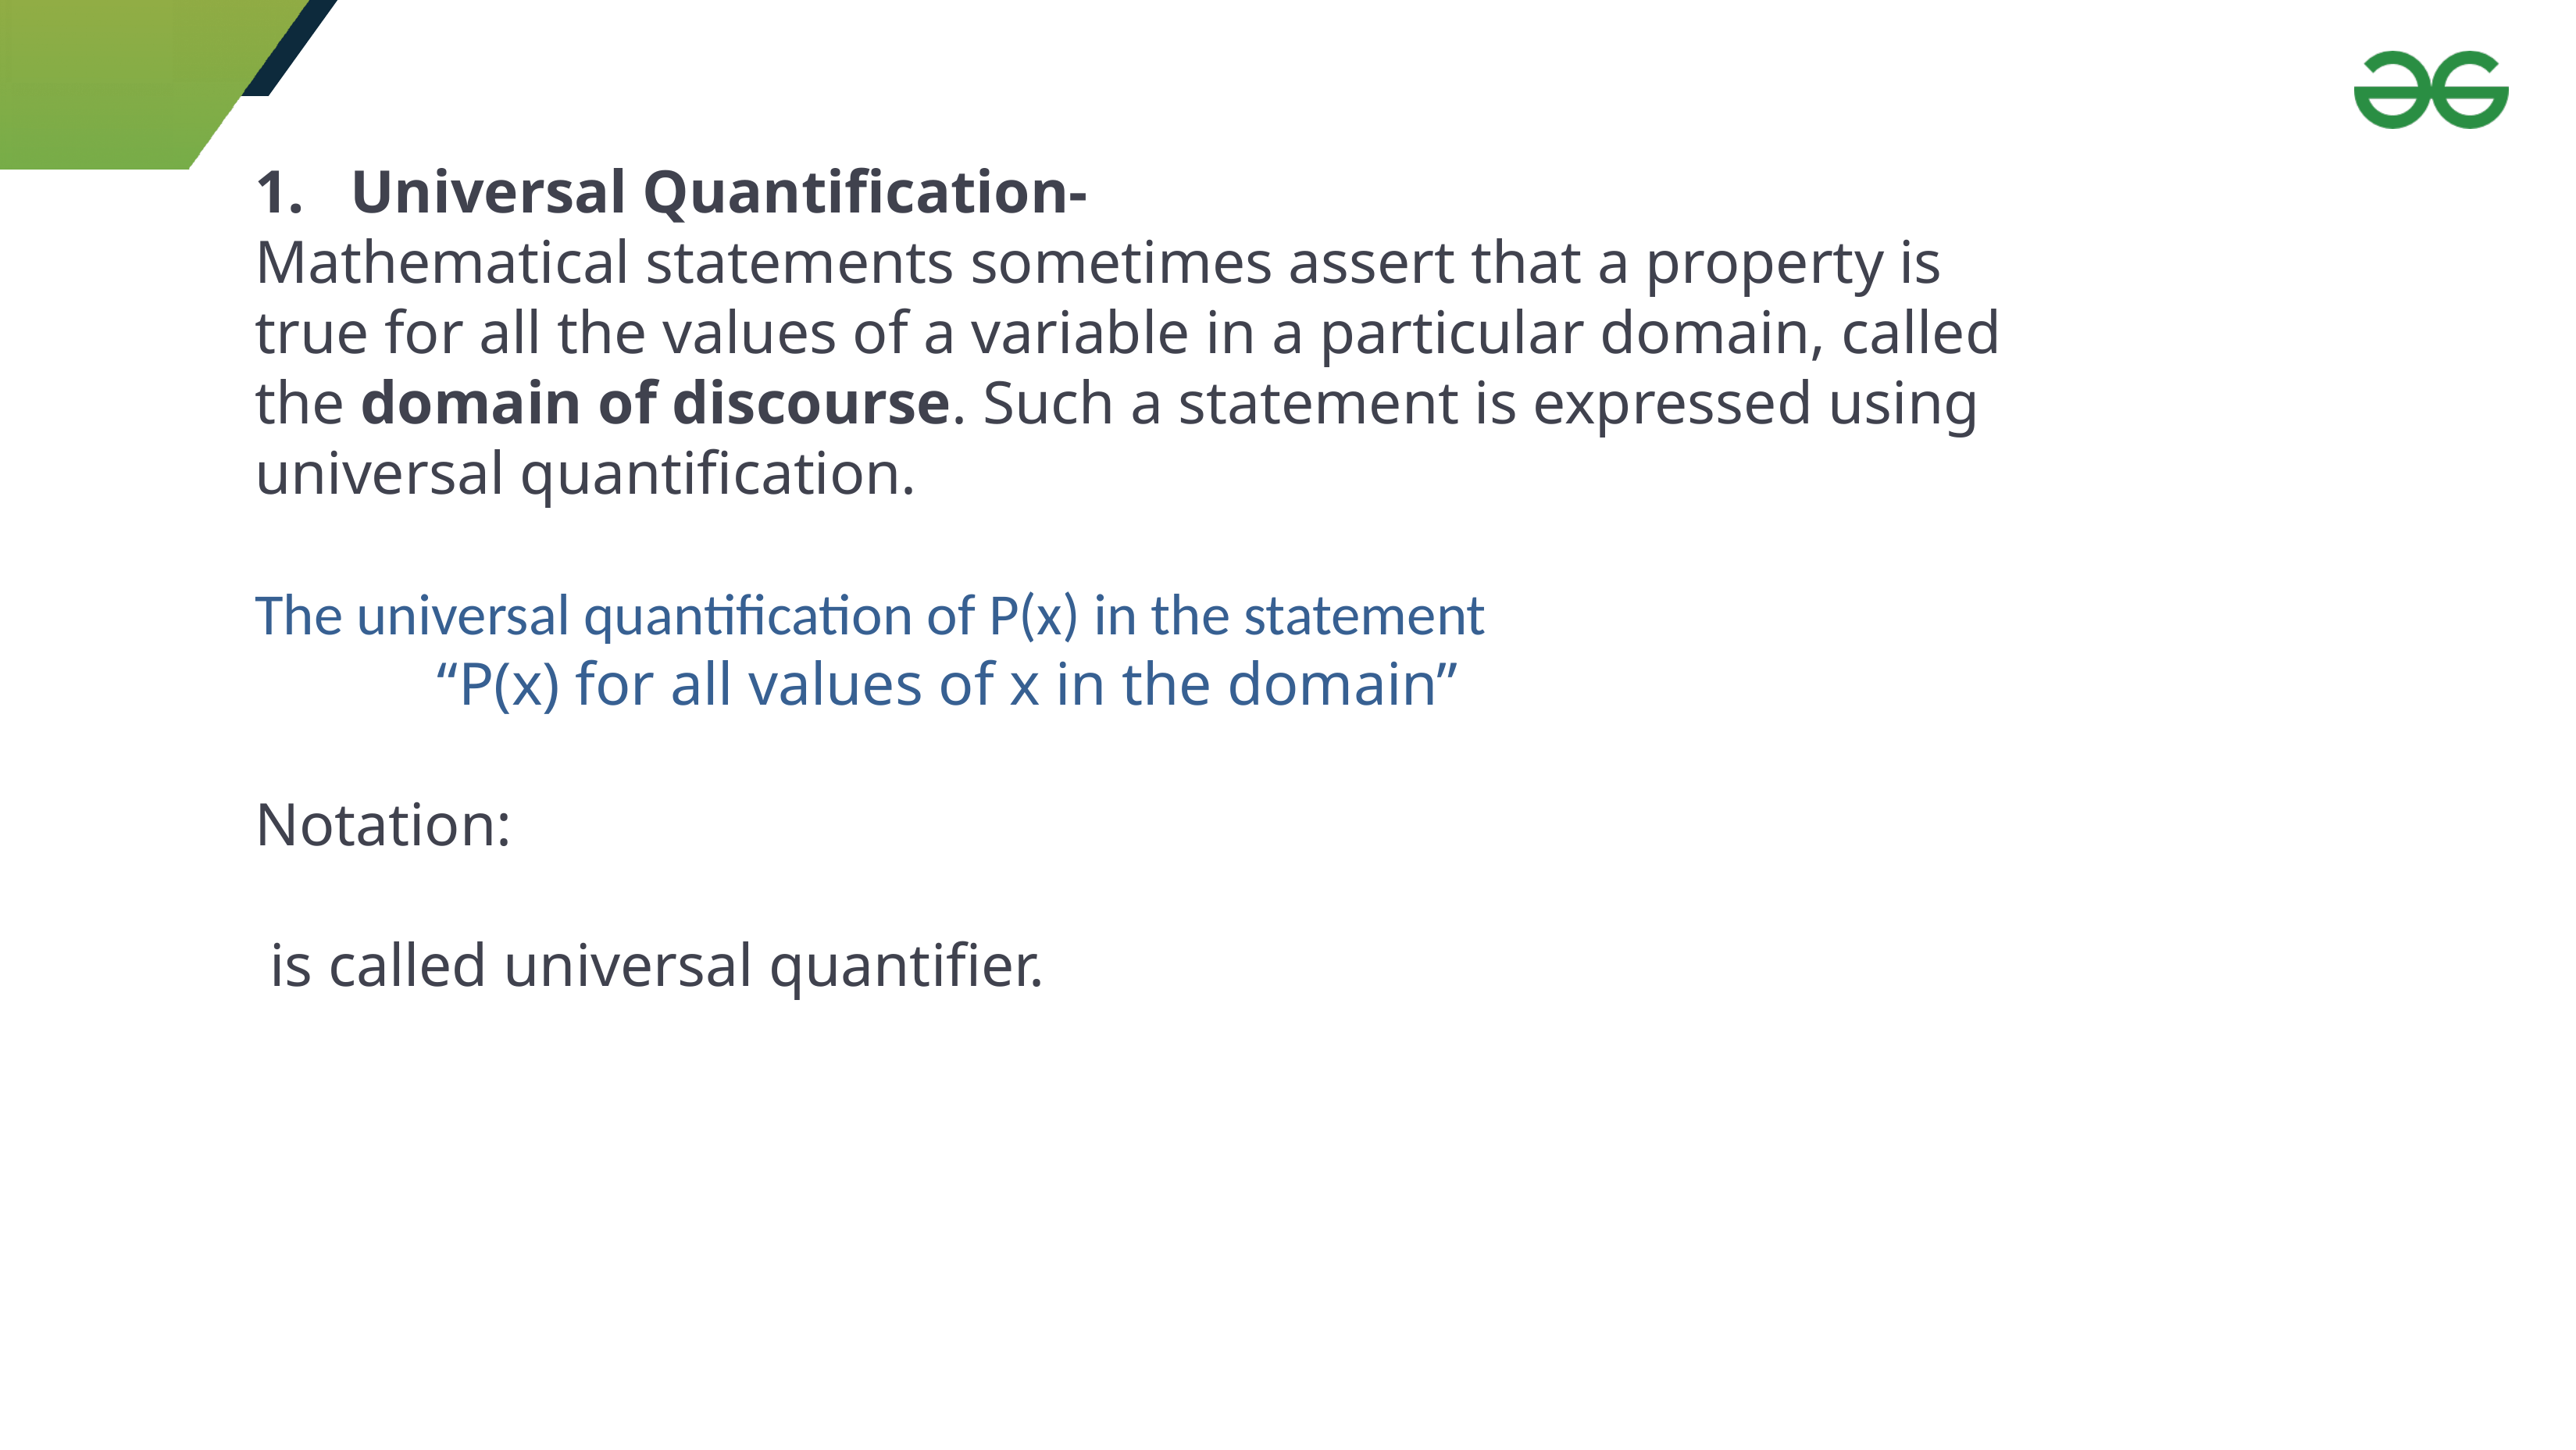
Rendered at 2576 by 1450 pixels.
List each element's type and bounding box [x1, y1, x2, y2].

picture [0, 0, 309, 170]
picture [2353, 50, 2509, 130]
